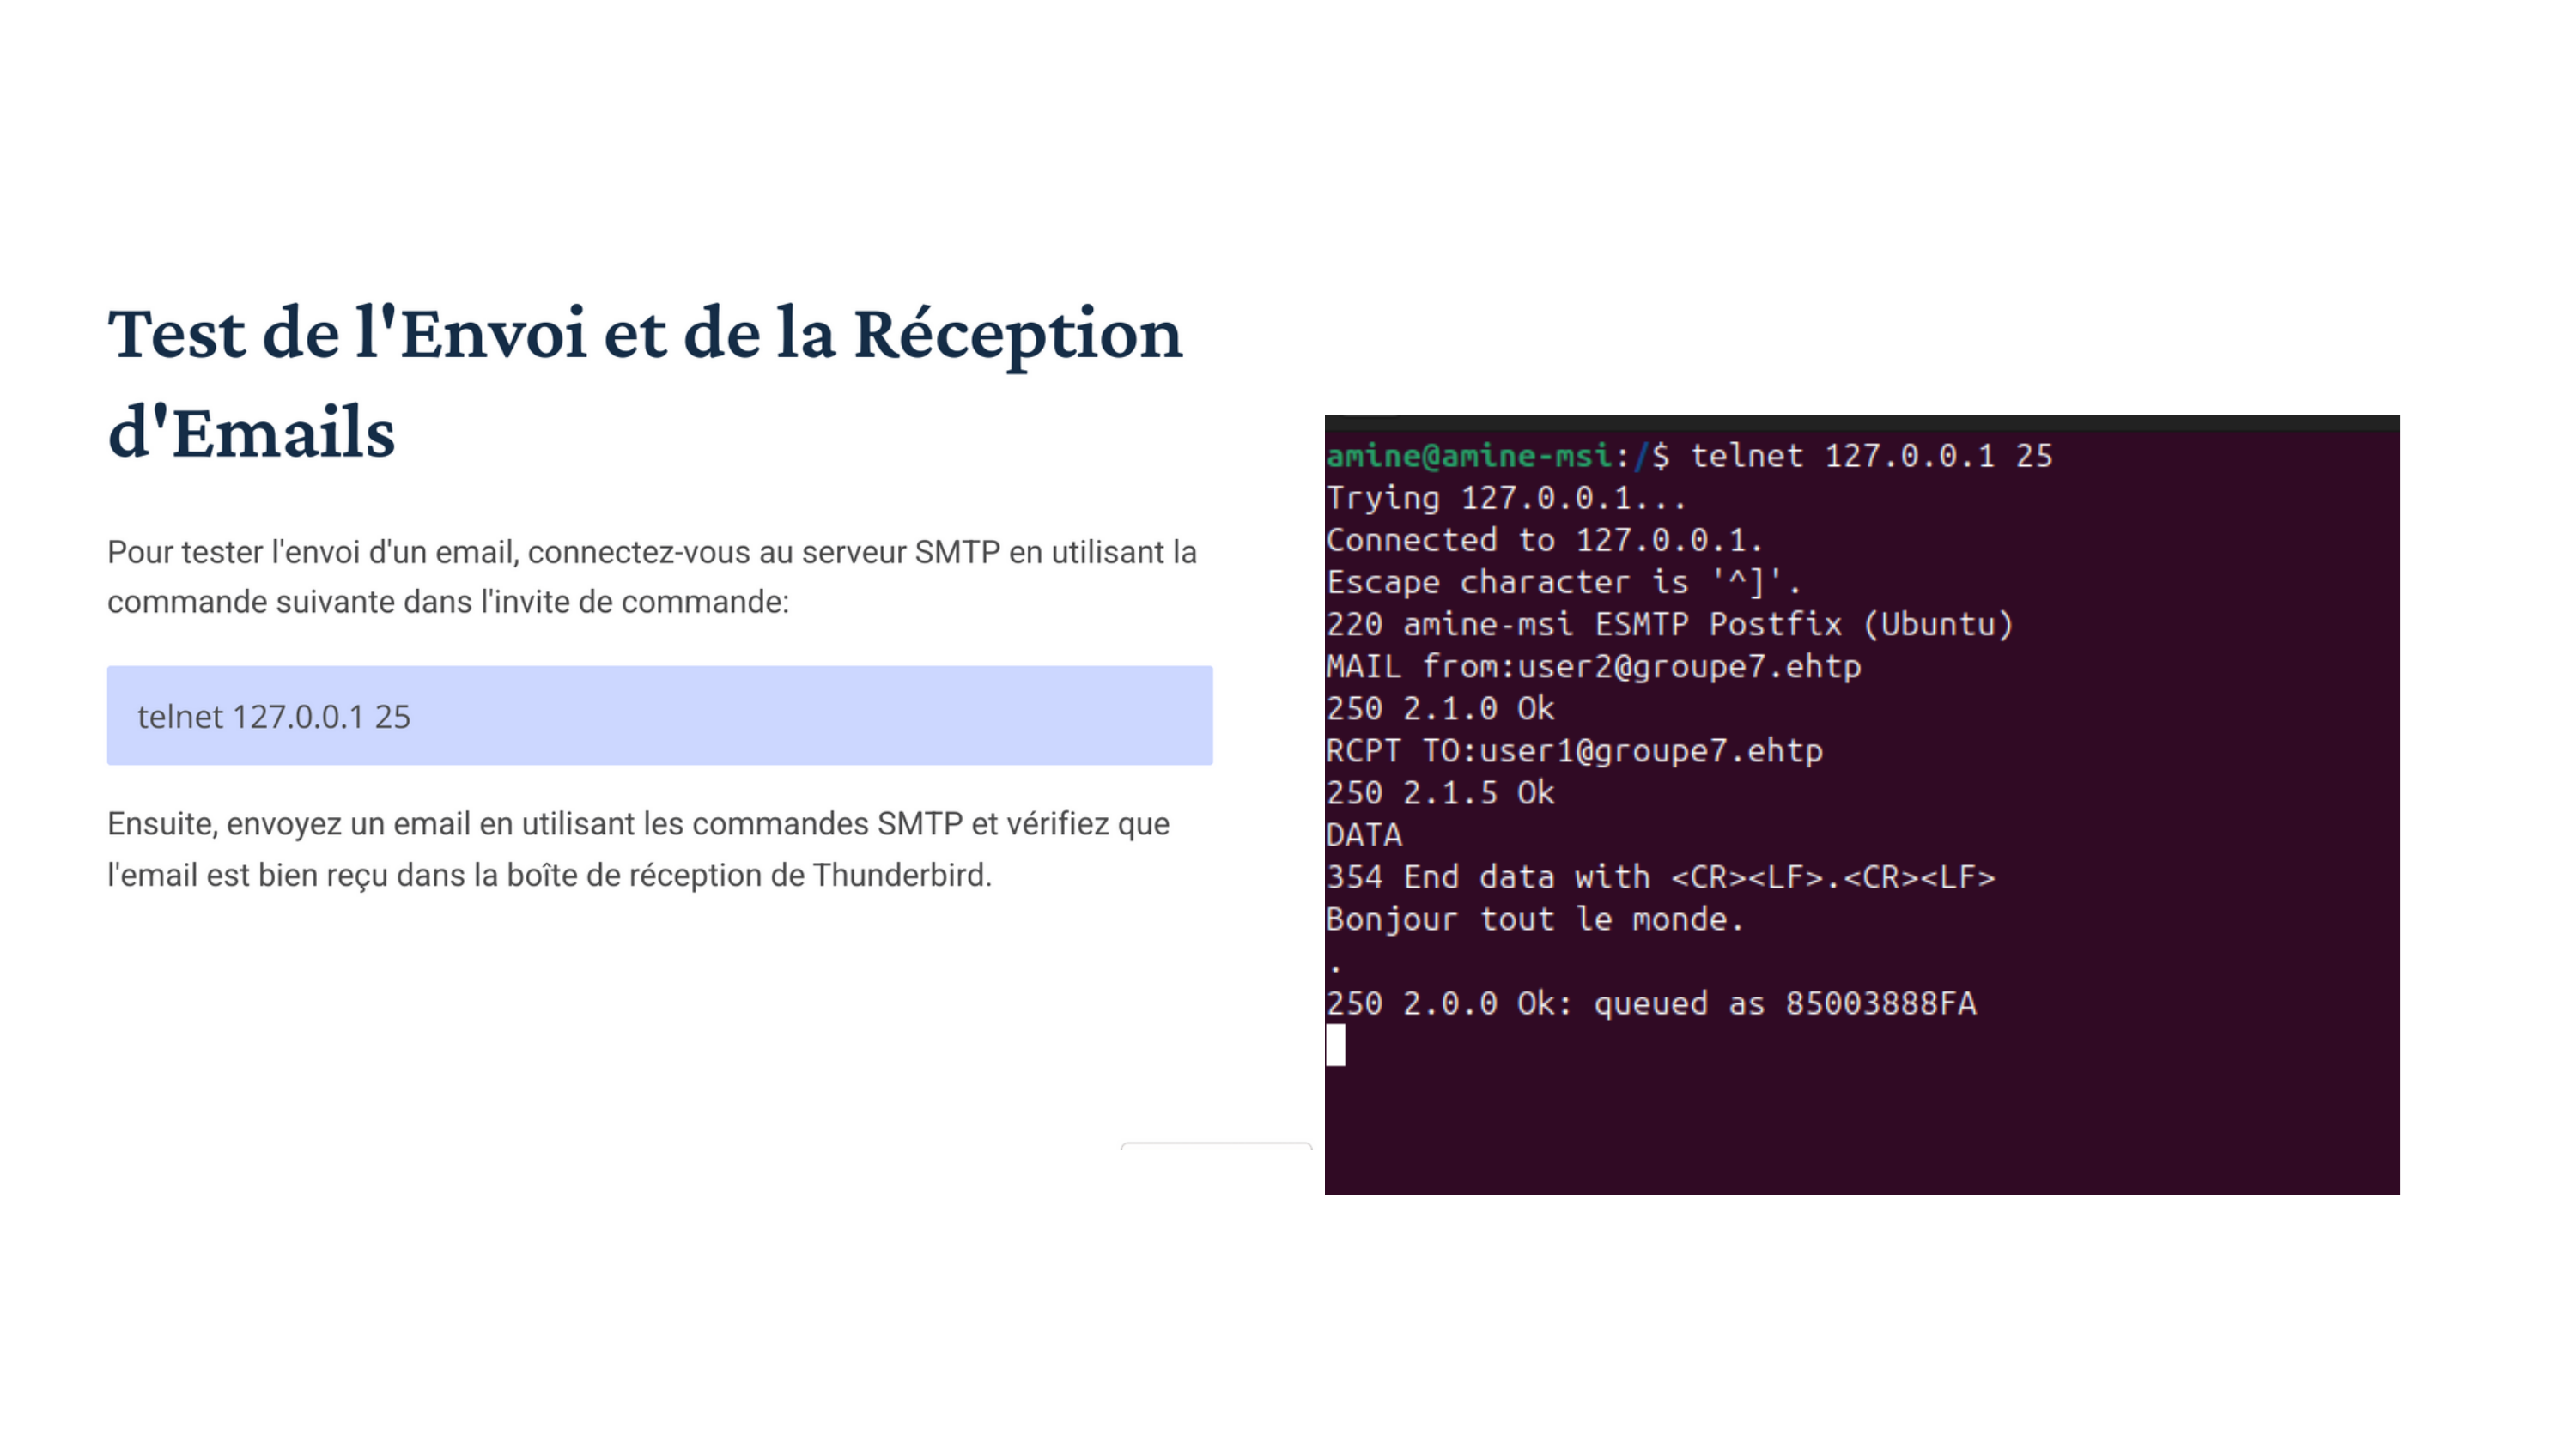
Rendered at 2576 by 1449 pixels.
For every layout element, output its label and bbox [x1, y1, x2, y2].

text_box [0, 34, 1326, 1150]
text_box [1325, 415, 2401, 1195]
